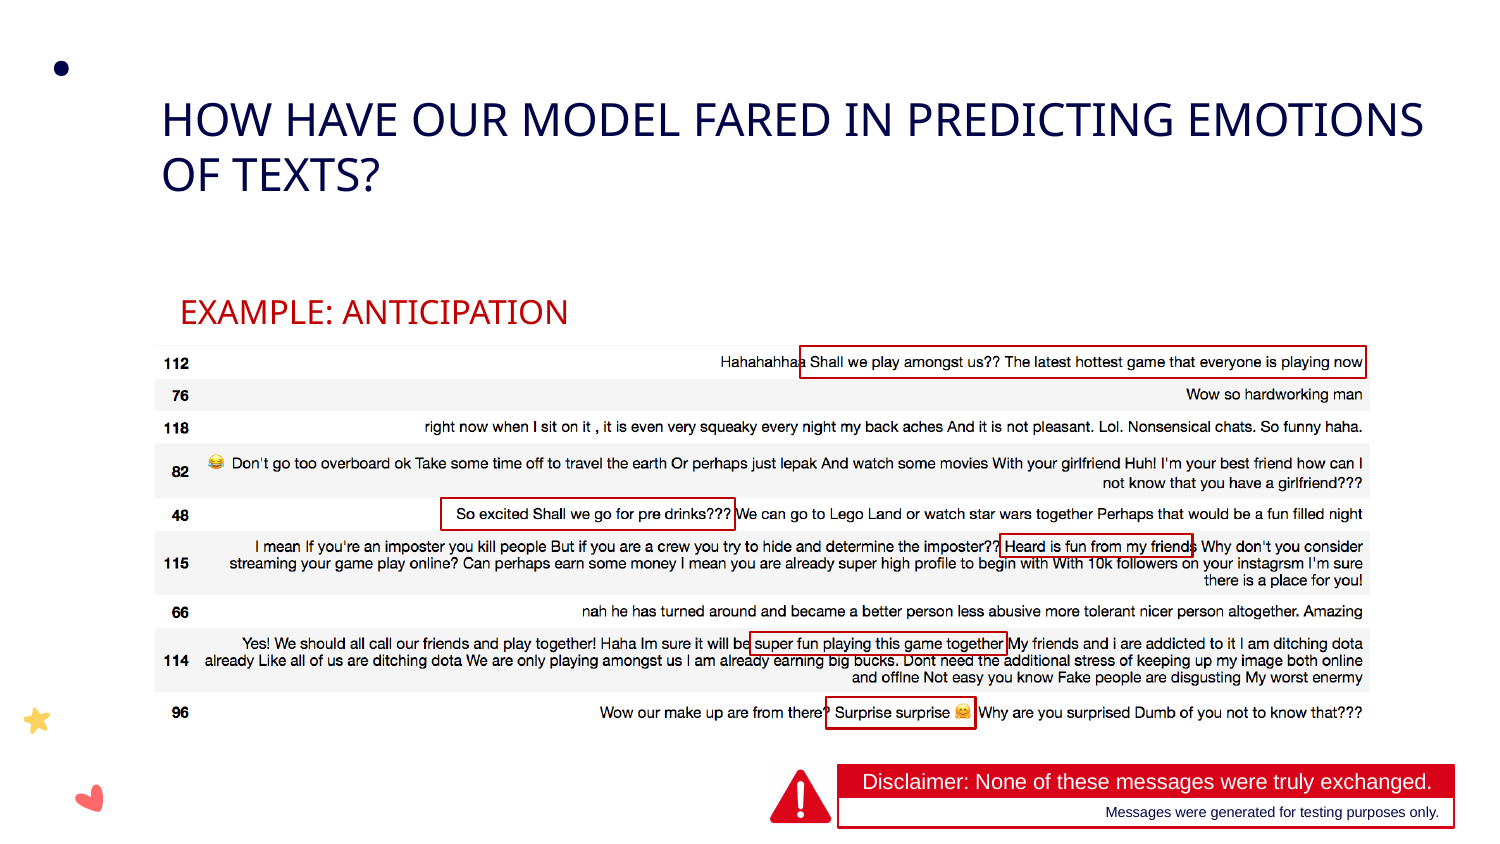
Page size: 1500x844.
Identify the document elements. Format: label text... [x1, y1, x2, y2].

picture [145, 345, 1392, 741]
text_box Disclaimer: None of these messages were truly exchanged. [839, 763, 1456, 794]
text_box Messages were generated for testing purposes only. [839, 794, 1456, 830]
picture [763, 760, 837, 828]
subtitle EXAMPLE: ANTICIPATION [145, 241, 774, 345]
title HOW HAVE OUR MODEL FARED IN PREDICTING EMOTIONS OF TEXTS? [145, 76, 1455, 168]
